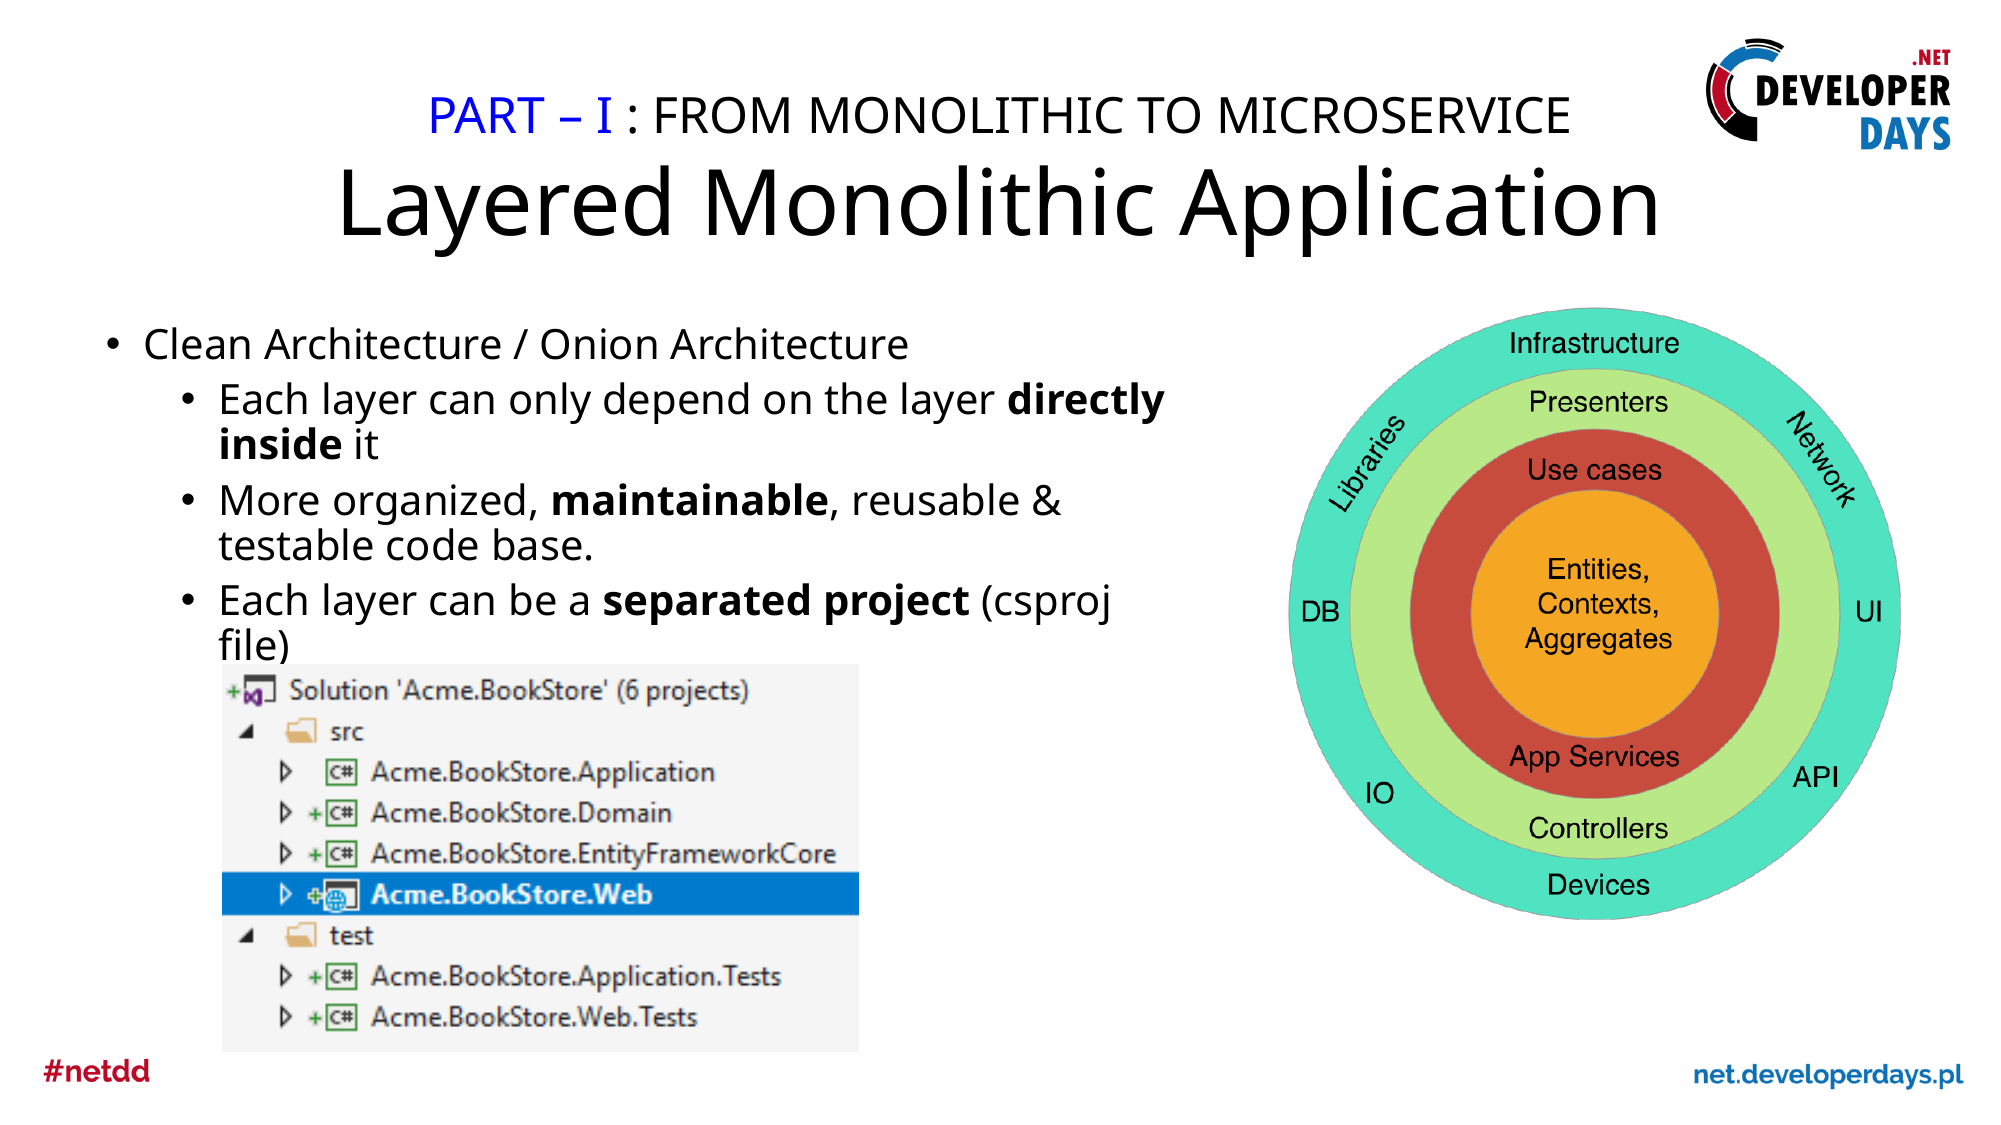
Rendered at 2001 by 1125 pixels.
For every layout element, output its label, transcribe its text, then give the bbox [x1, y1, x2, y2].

picture [1288, 307, 1901, 920]
picture [26, 1043, 170, 1099]
picture [222, 664, 859, 1052]
list Clean Architecture / Onion Architecture Each layer can only depend on the layer directly inside it More organized, maintainable, reusable & testable code base. Each layer can be a separated project (csproj file) [90, 315, 1191, 1014]
picture [1680, 1043, 1974, 1099]
picture [1698, 26, 1956, 160]
title PART – I : FROM MONOLITHIC TO MICROSERVICE Layered Monolithic Application [0, 59, 2000, 278]
